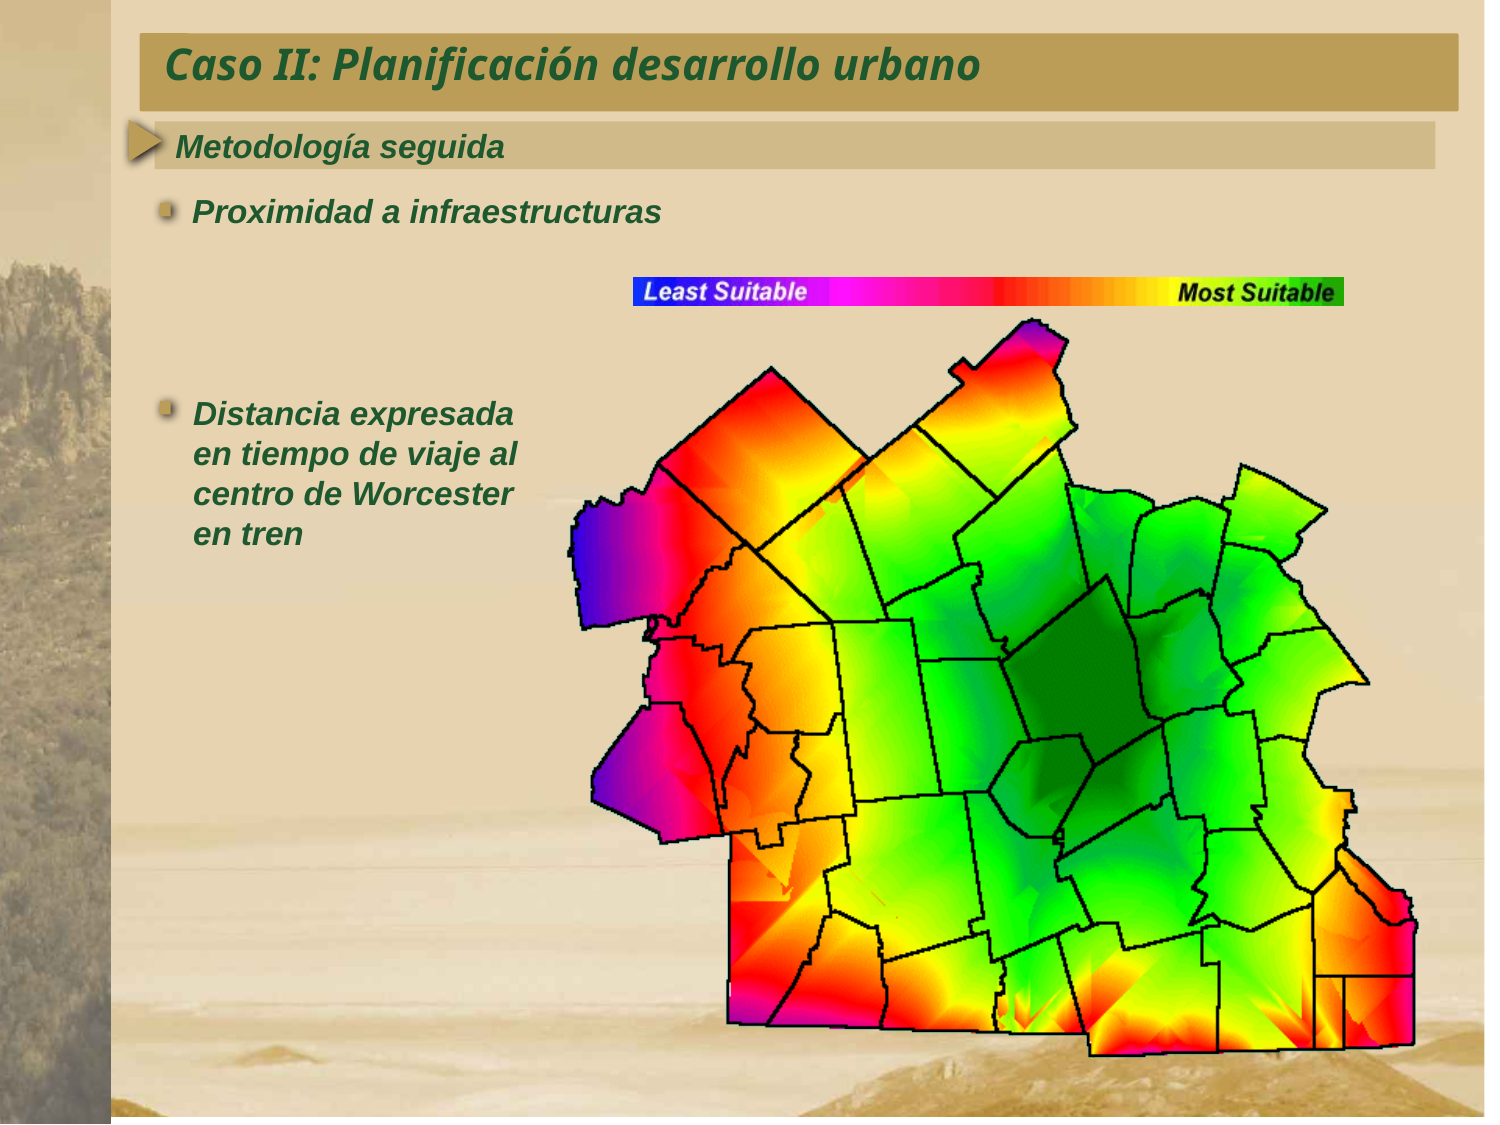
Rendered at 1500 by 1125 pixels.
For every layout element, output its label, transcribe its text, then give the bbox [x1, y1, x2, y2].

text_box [159, 182, 1399, 239]
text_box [128, 117, 1436, 174]
picture [0, 0, 1485, 1124]
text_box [159, 384, 555, 561]
text_box Caso II: Planificación desarrollo urbano [149, 28, 1444, 97]
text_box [560, 276, 1430, 1067]
